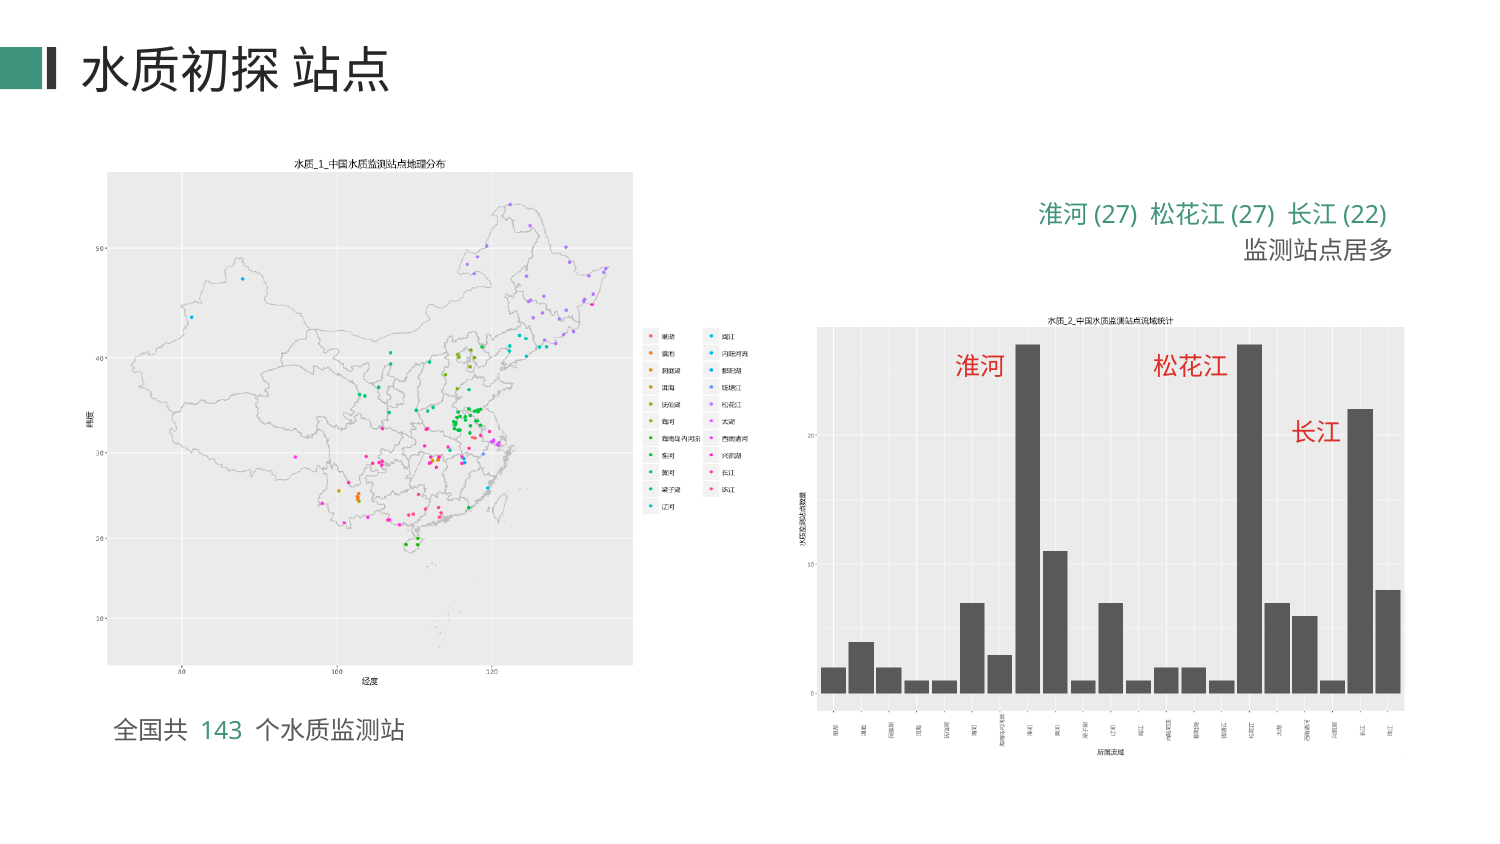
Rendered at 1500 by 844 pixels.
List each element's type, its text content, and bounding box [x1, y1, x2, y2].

picture [84, 155, 754, 689]
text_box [0, 46, 57, 90]
text_box 全国共 143 个水质监测站 [102, 703, 417, 751]
picture [795, 314, 1408, 759]
text_box 淮河(27) 松花江(27) 长江(22) 监测站点居多 [1026, 186, 1405, 270]
text_box 水质初探 站点 [69, 32, 410, 104]
